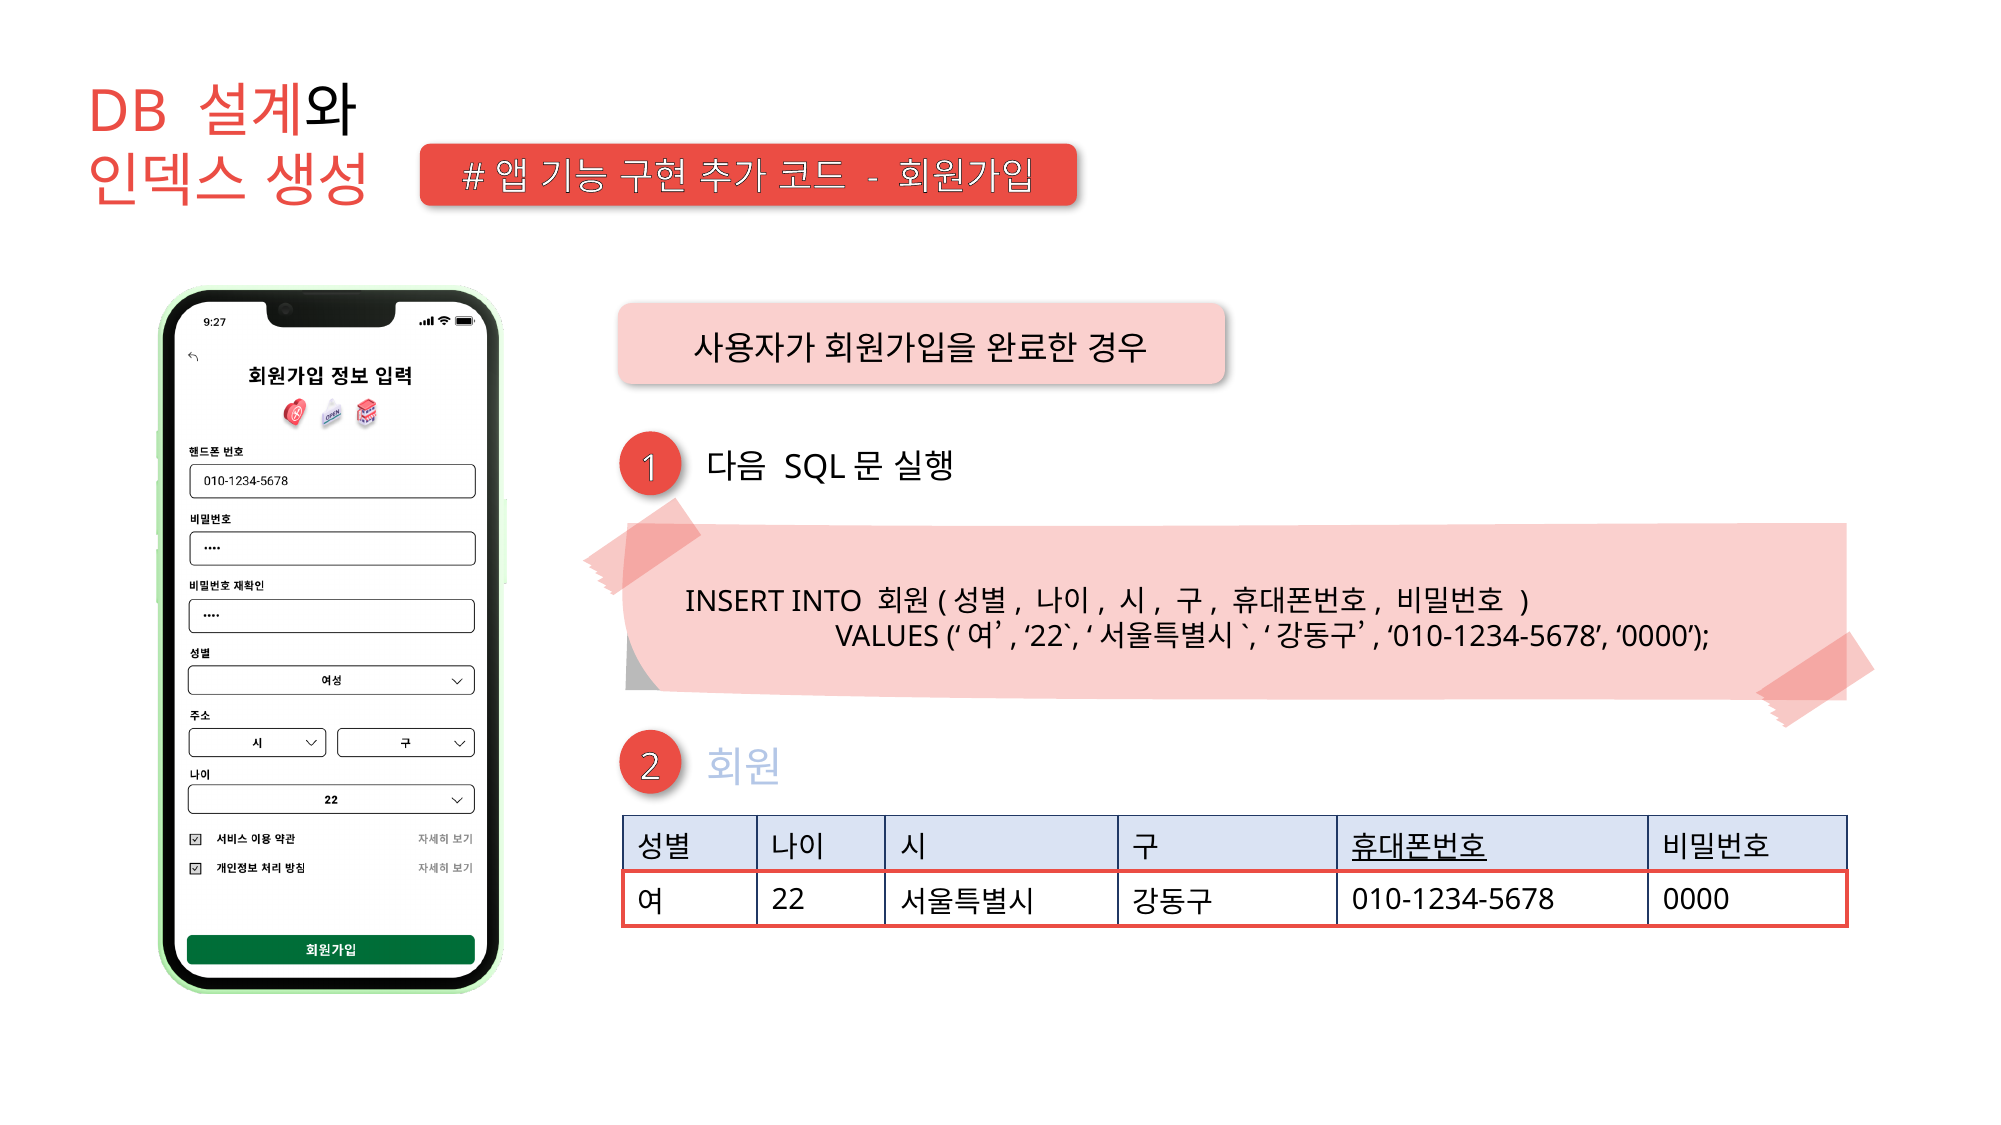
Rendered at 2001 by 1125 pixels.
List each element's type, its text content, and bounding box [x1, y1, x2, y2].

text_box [581, 500, 1875, 727]
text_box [619, 729, 682, 795]
table_header 나이 [758, 816, 884, 869]
table_header 시 [886, 816, 1117, 869]
table_header 성별 [624, 816, 756, 869]
table_header 휴대폰번호 [1338, 816, 1647, 869]
text_box DB 설계와 인덱스 생성 [72, 65, 430, 221]
text_box #앱 기능 구현 추가 코드 - 회원가입 [418, 142, 1078, 207]
table_header 구 [1119, 816, 1336, 869]
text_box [619, 431, 682, 497]
table_cell 010-1234-5678 [1338, 873, 1647, 924]
table_cell 서울특별시 [886, 873, 1117, 924]
table_cell 22 [758, 873, 884, 924]
table_cell 강동구 [1119, 873, 1336, 924]
table_header 비밀번호 [1649, 816, 1846, 869]
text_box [617, 303, 1225, 384]
picture [156, 285, 507, 994]
table_cell 0000 [1649, 873, 1845, 924]
text_box 다음 SQL문 실행 [691, 437, 1274, 493]
text_box 회원 [691, 733, 892, 798]
table_cell 여 [625, 873, 756, 924]
